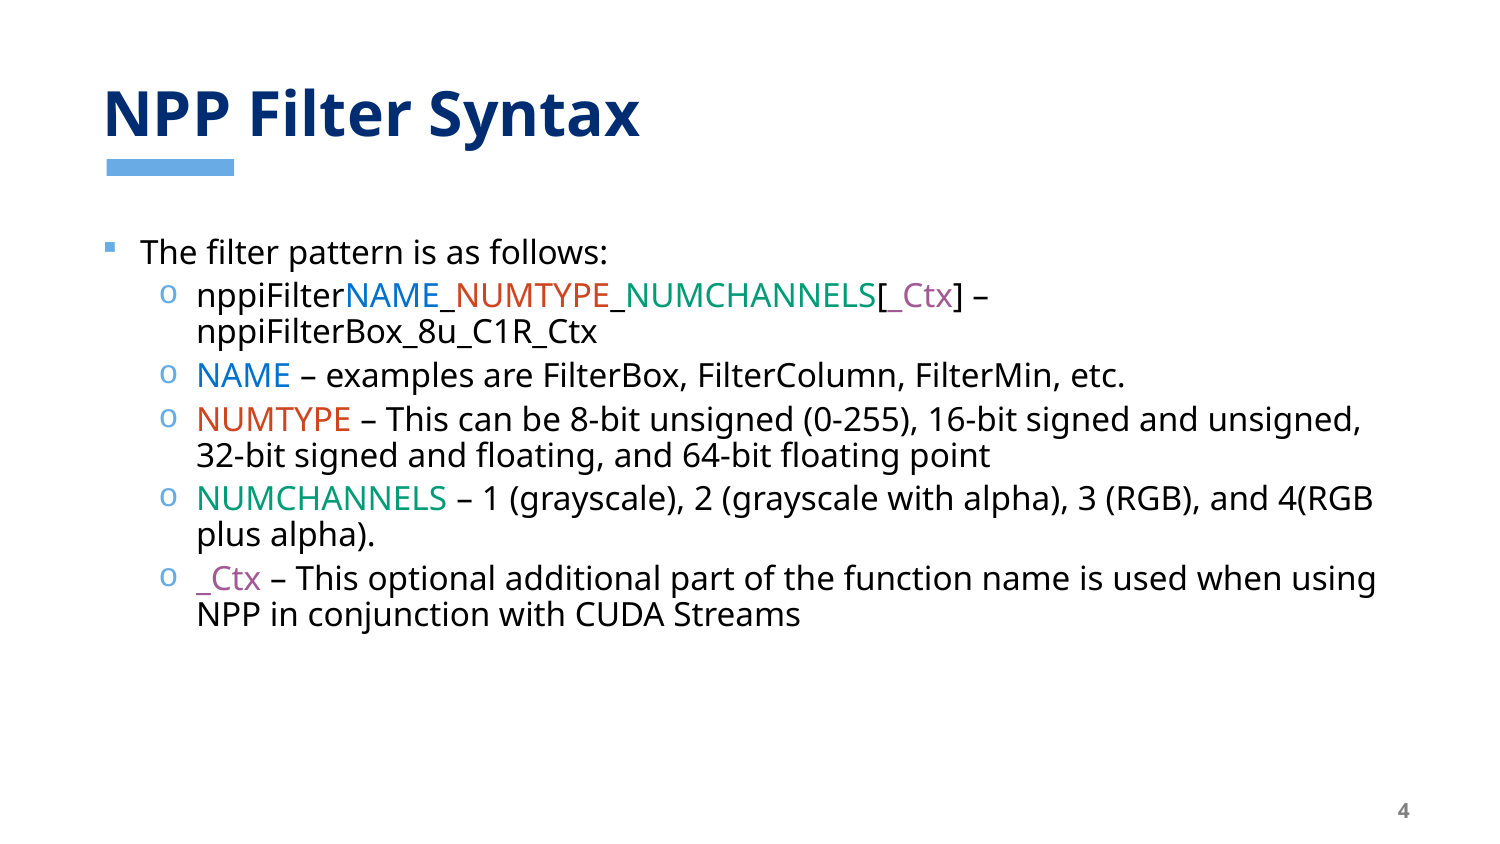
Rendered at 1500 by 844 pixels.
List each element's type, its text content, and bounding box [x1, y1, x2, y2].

list The filter pattern is as follows: nppiFilterNAME_NUMTYPE_NUMCHANNELS[_Ctx] – nppiFilterBox_8u_C1R_Ctx NAME – examples are FilterBox, FilterColumn, FilterMin, etc. NUMTYPE – This can be 8-bit unsigned (0-255), 16-bit signed and unsigned, 32-bit signed and floating, and 64-bit floating point NUMCHANNELS – 1 (grayscale), 2 (grayscale with alpha), 3 (RGB), and 4(RGB plus alpha). _Ctx – This optional additional part of the function name is used when using NPP in conjunction with CUDA Streams [87, 228, 1414, 733]
title NPP Filter Syntax [87, 74, 1414, 159]
